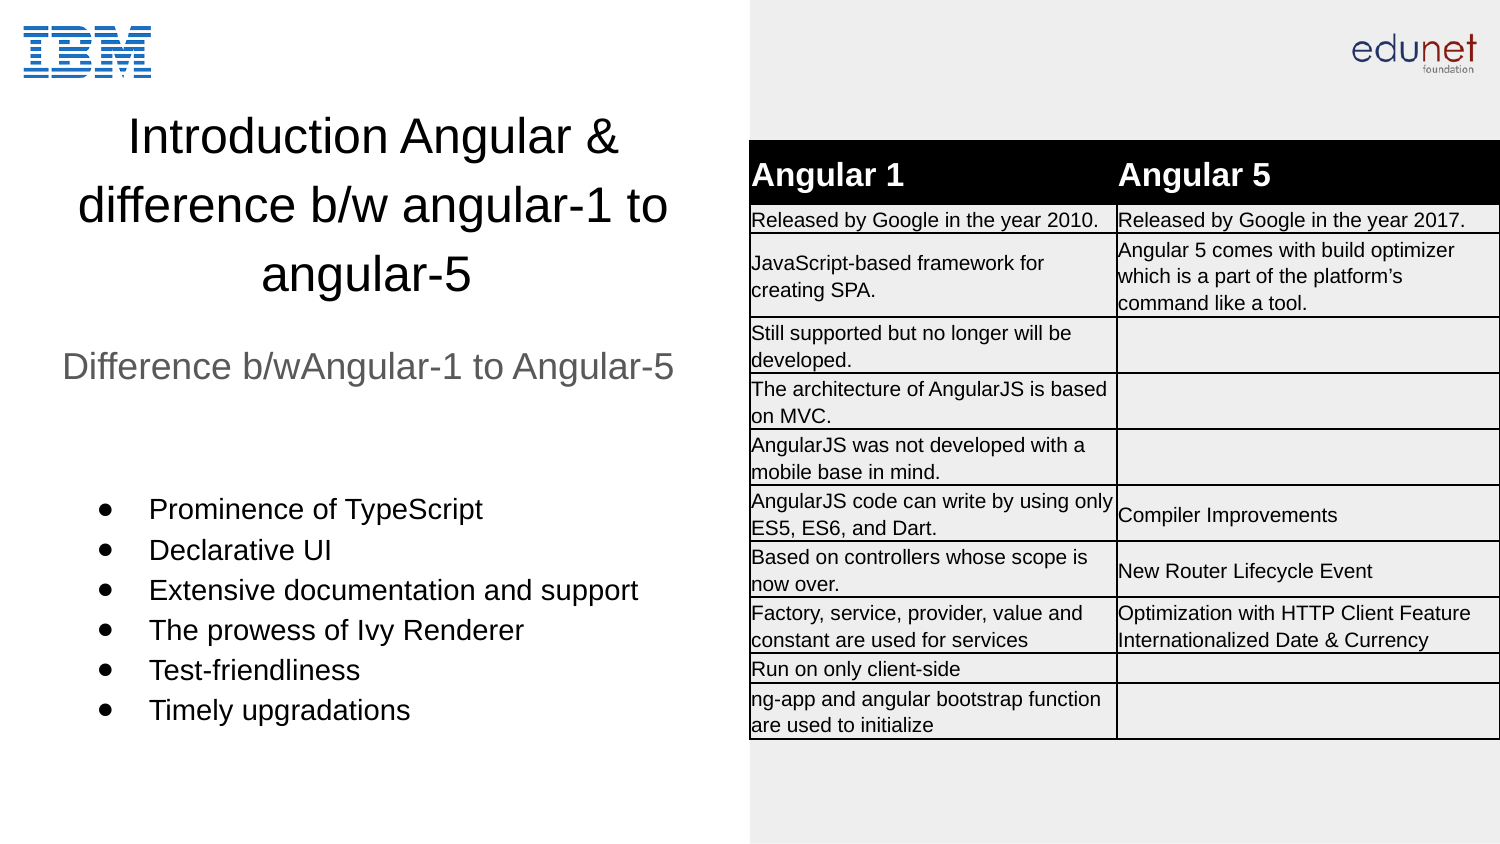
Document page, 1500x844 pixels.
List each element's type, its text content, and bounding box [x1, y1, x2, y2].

table_cell New Router Lifecycle Event [1118, 542, 1499, 596]
table_cell [1118, 654, 1499, 682]
table_cell AngularJS code can write by using only ES5, ES6, and Dart. [751, 486, 1116, 540]
table_cell [1118, 430, 1499, 484]
table_cell Optimization with HTTP Client Feature Internationalized Date & Currency [1118, 598, 1499, 652]
table_cell Angular 5 comes with build optimizer which is a part of the platform’s command like a tool. [1118, 234, 1499, 316]
table_cell Factory, service, provider, value and constant are used for services [751, 598, 1116, 652]
table_cell The architecture of AngularJS is based on MVC. [751, 374, 1116, 428]
table_cell Compiler Improvements [1118, 486, 1499, 540]
table_cell Released by Google in the year 2010. [751, 205, 1116, 232]
subtitle Difference b/wAngular-1 to Angular-5 [41, 311, 706, 418]
list Prominence of TypeScript Declarative UI Extensive documentation and support The prowess of Ivy Renderer Test-friendliness Timely upgradations [58, 424, 689, 753]
table_header Angular 5 [1118, 142, 1499, 203]
table_cell [1118, 684, 1499, 738]
table_cell ng-app and angular bootstrap function are used to initialize [751, 684, 1116, 738]
table_cell JavaScript-based framework for creating SPA. [751, 234, 1116, 316]
table_header Angular 1 [751, 142, 1116, 203]
table_cell AngularJS was not developed with a mobile base in mind. [751, 430, 1116, 484]
table_cell Released by Google in the year 2017. [1118, 205, 1499, 232]
picture [23, 26, 151, 78]
table_cell [1118, 374, 1499, 428]
picture [1350, 26, 1480, 78]
table_cell [1118, 318, 1499, 372]
table_cell Based on controllers whose scope is now over. [751, 542, 1116, 596]
table_cell Run on only client-side [751, 654, 1116, 682]
table_cell Still supported but no longer will be developed. [751, 318, 1116, 372]
title Introduction Angular & difference b/w angular-1 to angular-5 [41, 105, 706, 292]
